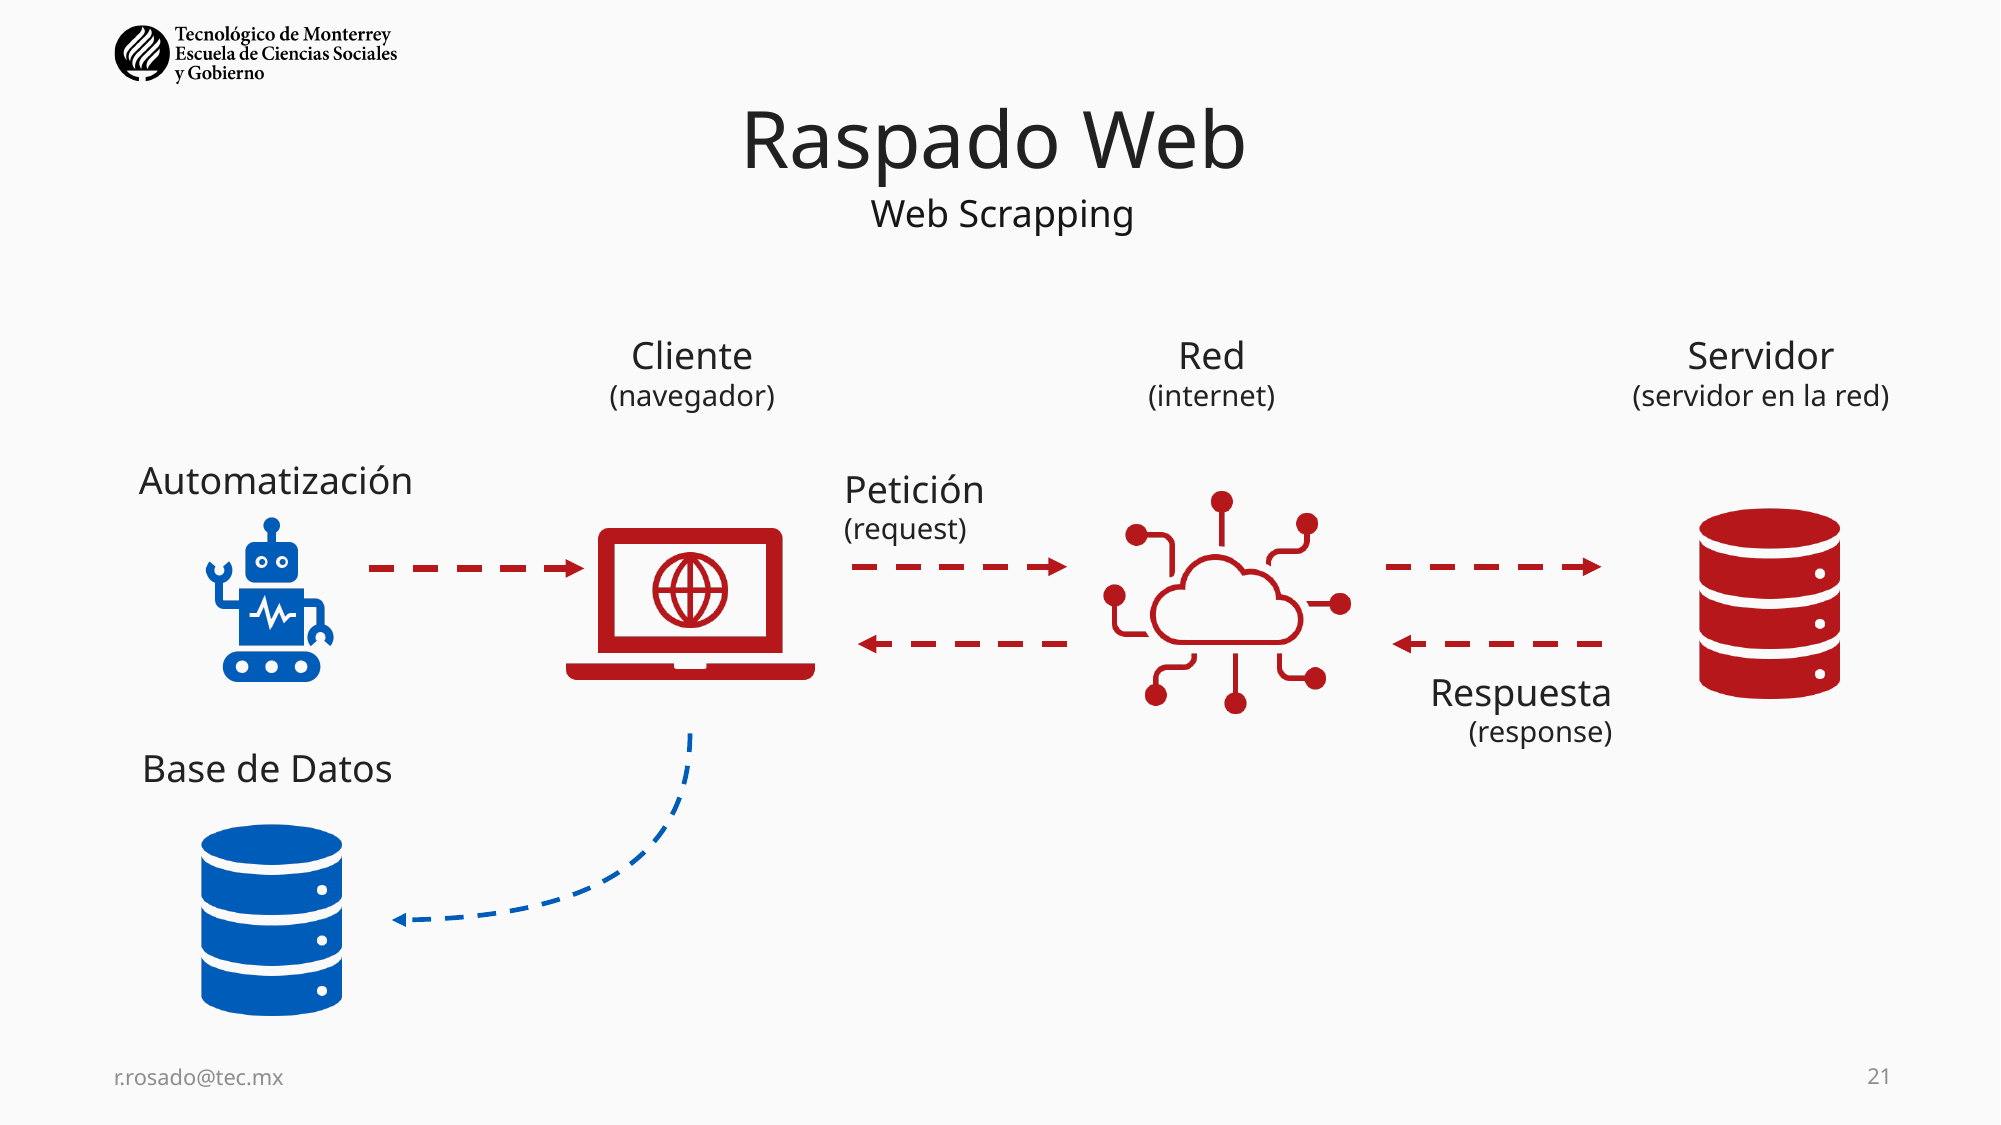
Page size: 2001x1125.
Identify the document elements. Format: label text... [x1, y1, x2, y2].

picture [1094, 471, 1359, 736]
picture [174, 505, 370, 701]
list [1649, 483, 1890, 724]
text_box Base de Datos [108, 737, 427, 798]
text_box Respuesta (response) [1295, 661, 1628, 756]
text_box Red (internet) [1052, 324, 1372, 420]
slide_number 21 [1852, 1029, 1912, 1125]
picture [151, 799, 393, 1041]
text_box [447, 677, 635, 976]
text_box Automatización [108, 449, 445, 510]
picture [559, 473, 821, 734]
title Raspado Web [96, 76, 1892, 210]
text_box Petición (request) [829, 458, 1158, 553]
text_box Servidor (servidor en la red) [1601, 324, 1921, 420]
text_box Web Scrapping [114, 182, 1892, 243]
text_box Cliente (navegador) [532, 324, 852, 420]
footer r.rosado@tec.mx [98, 1029, 1260, 1125]
picture [111, 24, 399, 76]
